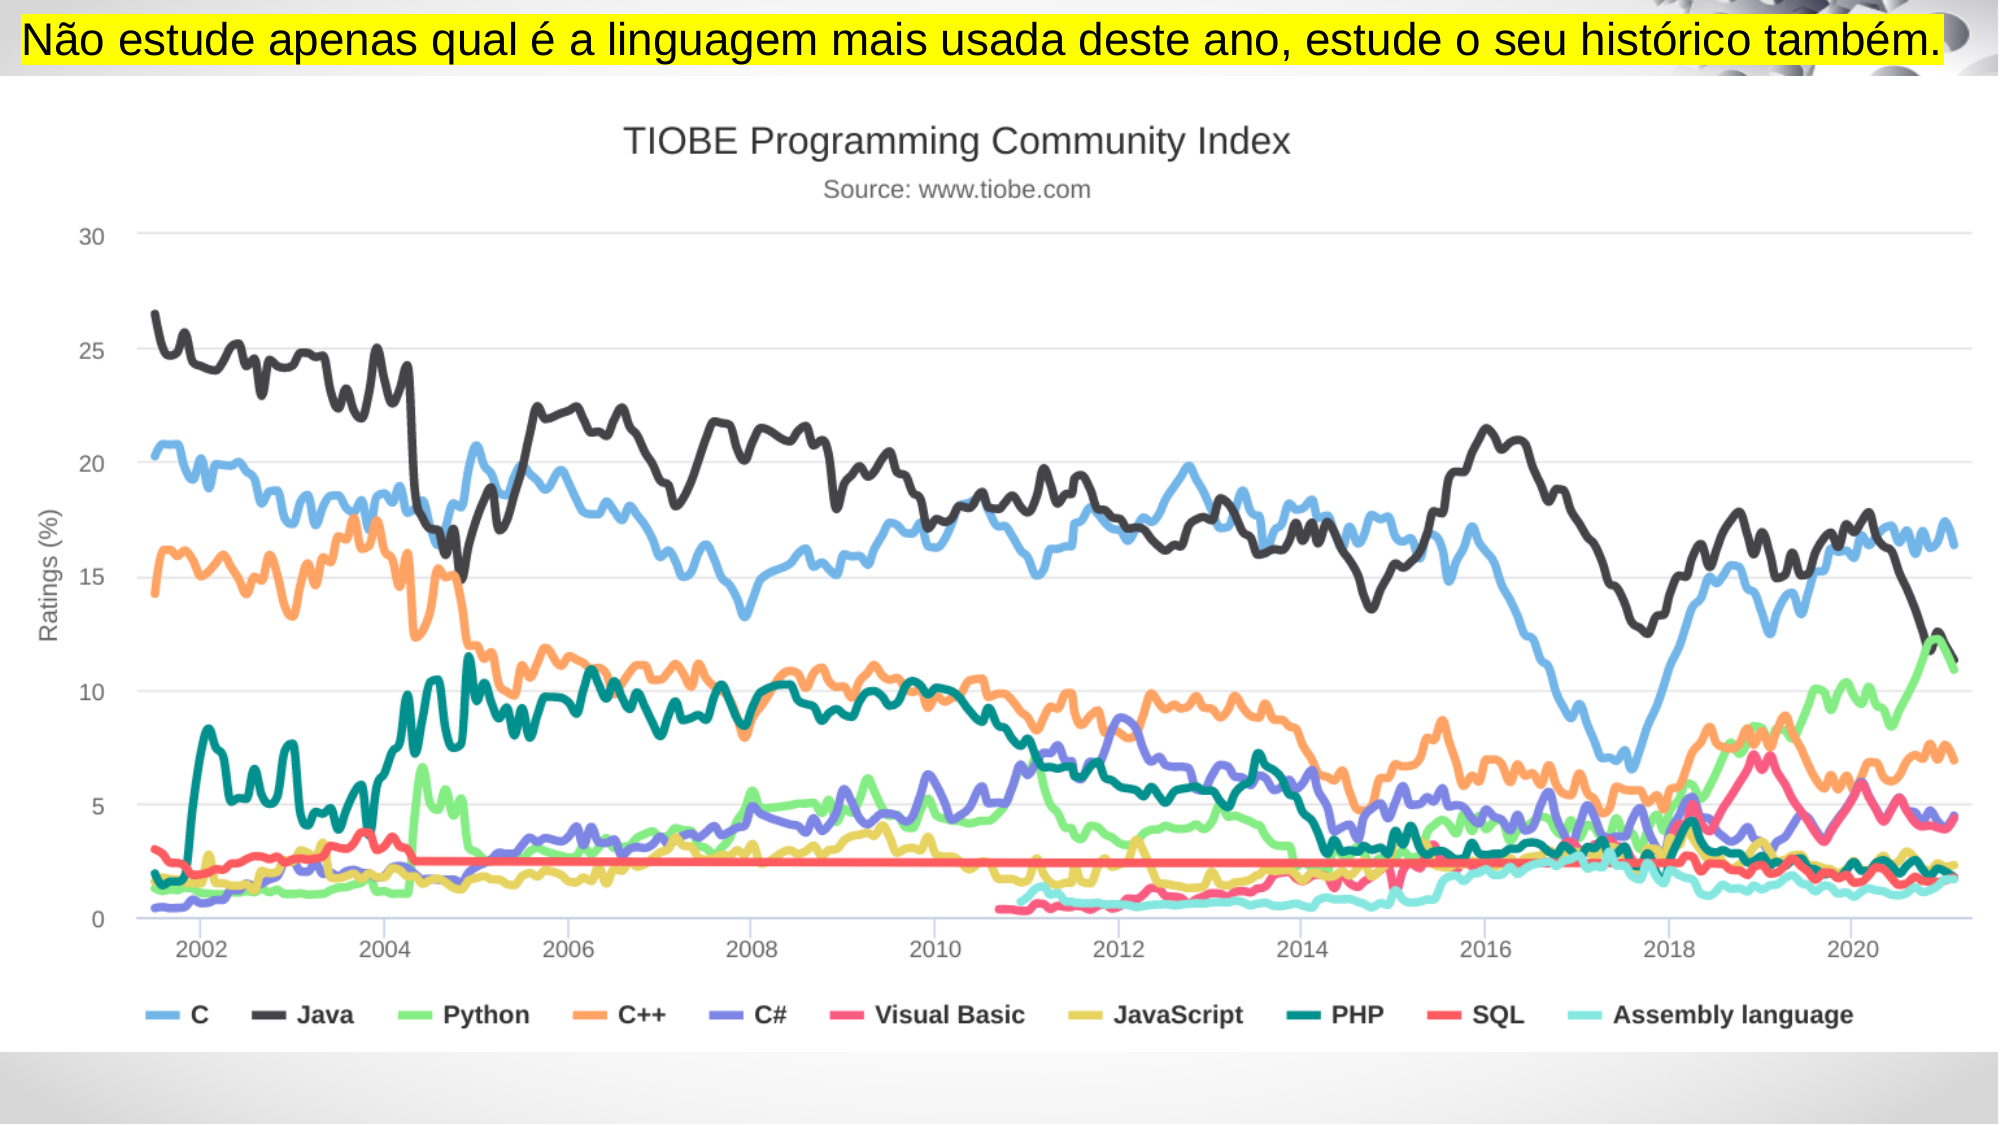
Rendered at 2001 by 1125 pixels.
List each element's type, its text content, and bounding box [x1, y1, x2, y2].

picture [0, 0, 2000, 1124]
text_box Não estude apenas qual é a linguagem mais usada deste ano, estude o seu histórico também. [6, 0, 2000, 75]
